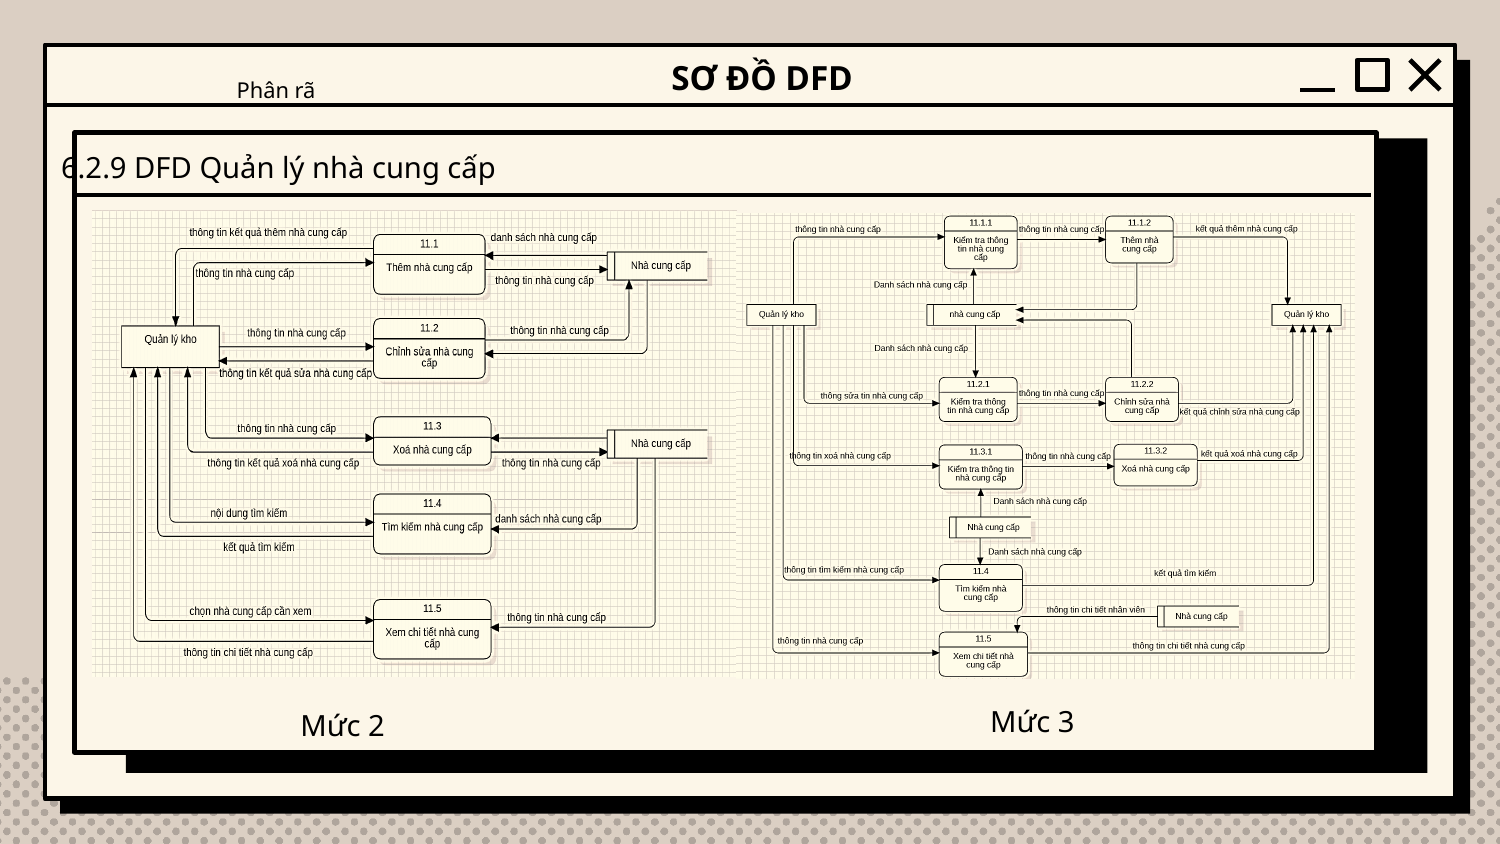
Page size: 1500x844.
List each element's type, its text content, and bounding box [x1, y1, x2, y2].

text_box Phân rã [0, 27, 572, 118]
title SƠ ĐỒ DFD [572, 41, 1395, 99]
text_box 6.2.9 DFD Quản lý nhà cung cấp [0, 109, 574, 200]
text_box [72, 132, 1428, 774]
picture [91, 210, 1355, 679]
